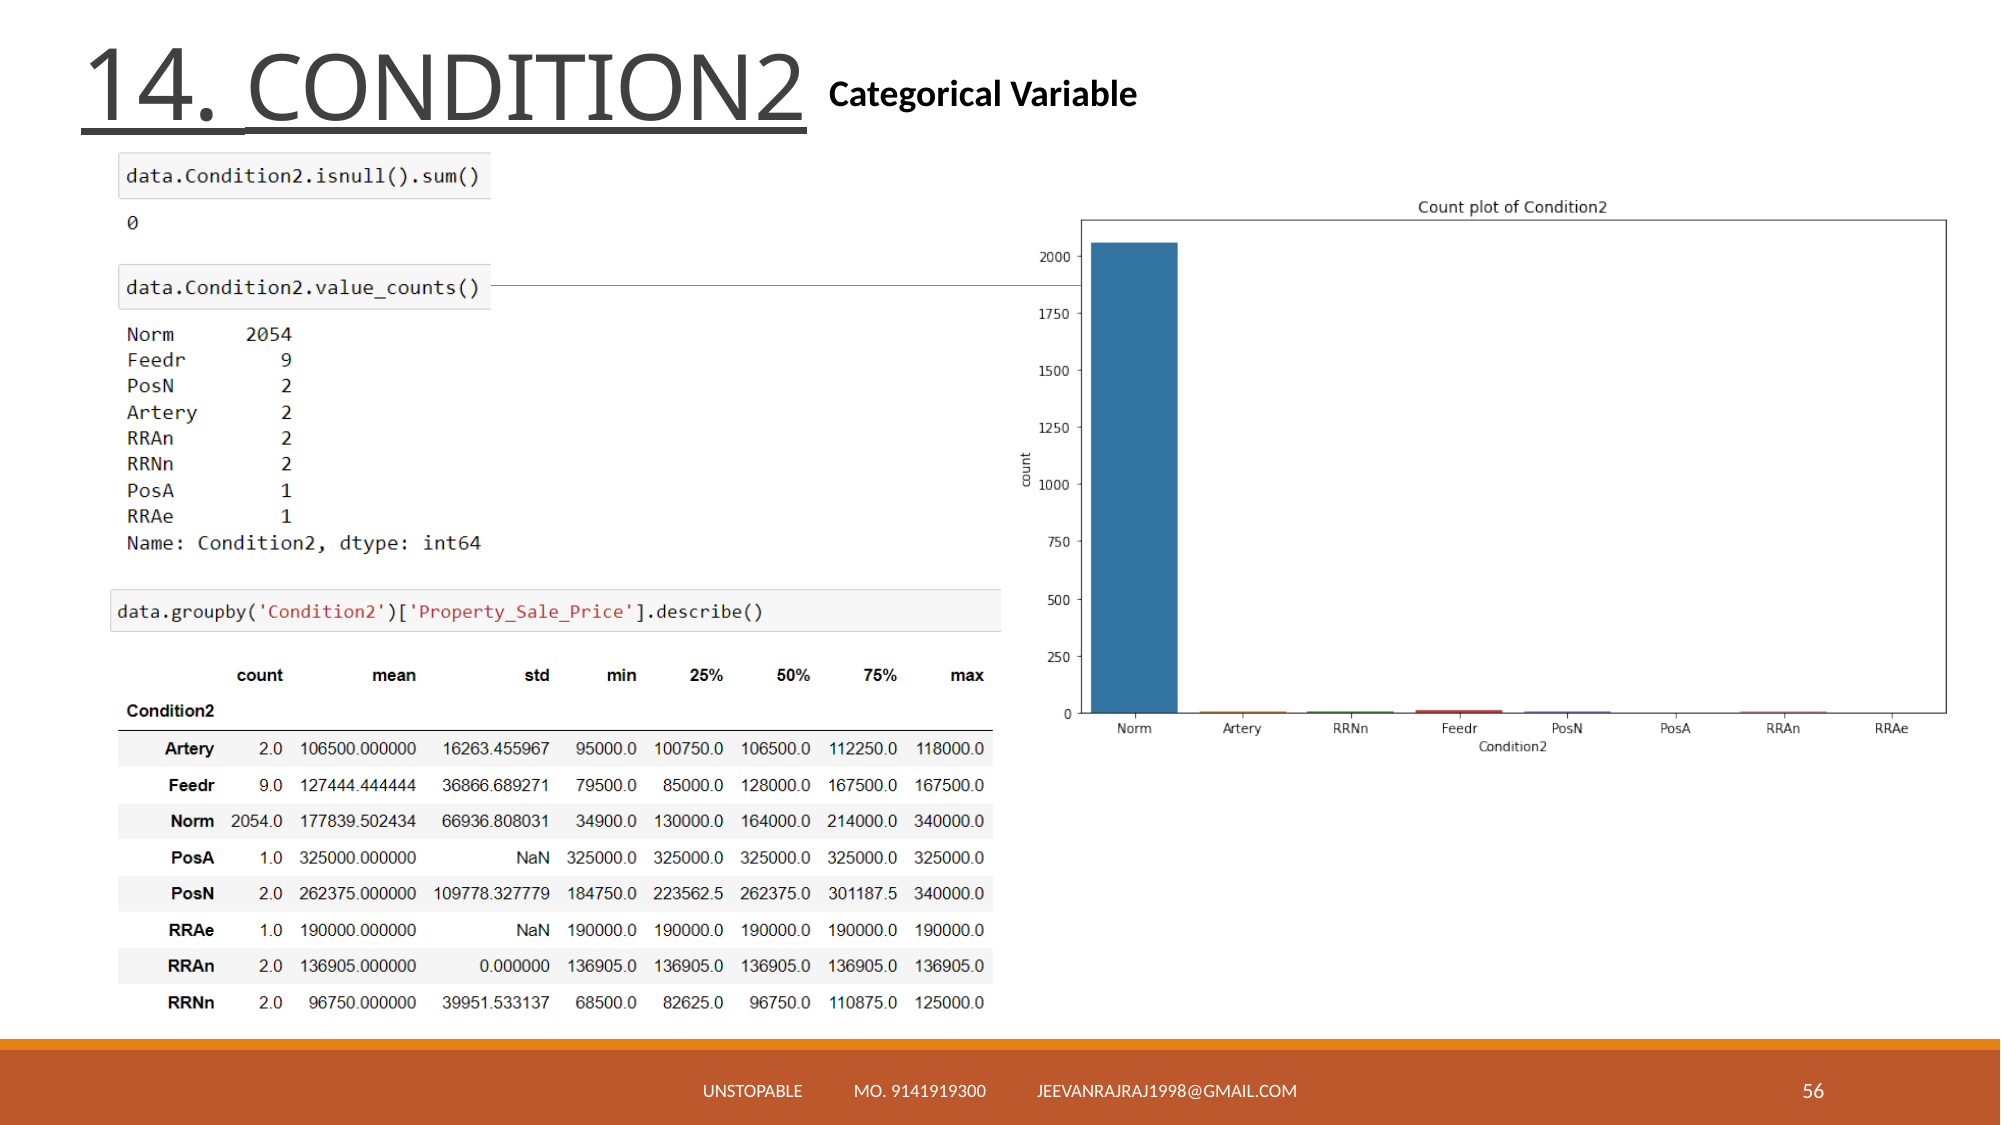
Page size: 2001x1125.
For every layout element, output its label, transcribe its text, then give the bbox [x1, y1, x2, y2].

picture [102, 581, 1001, 1034]
text_box Categorical Variable [814, 61, 1815, 121]
footer unstopable Mo. 9141919300 jeevanrajraj1998@gmail.com [604, 1059, 1396, 1120]
picture [115, 147, 491, 563]
slide_number 56 [1624, 1059, 1840, 1120]
title 14. CONDITION2 [66, 0, 1792, 149]
picture [1010, 191, 1955, 763]
